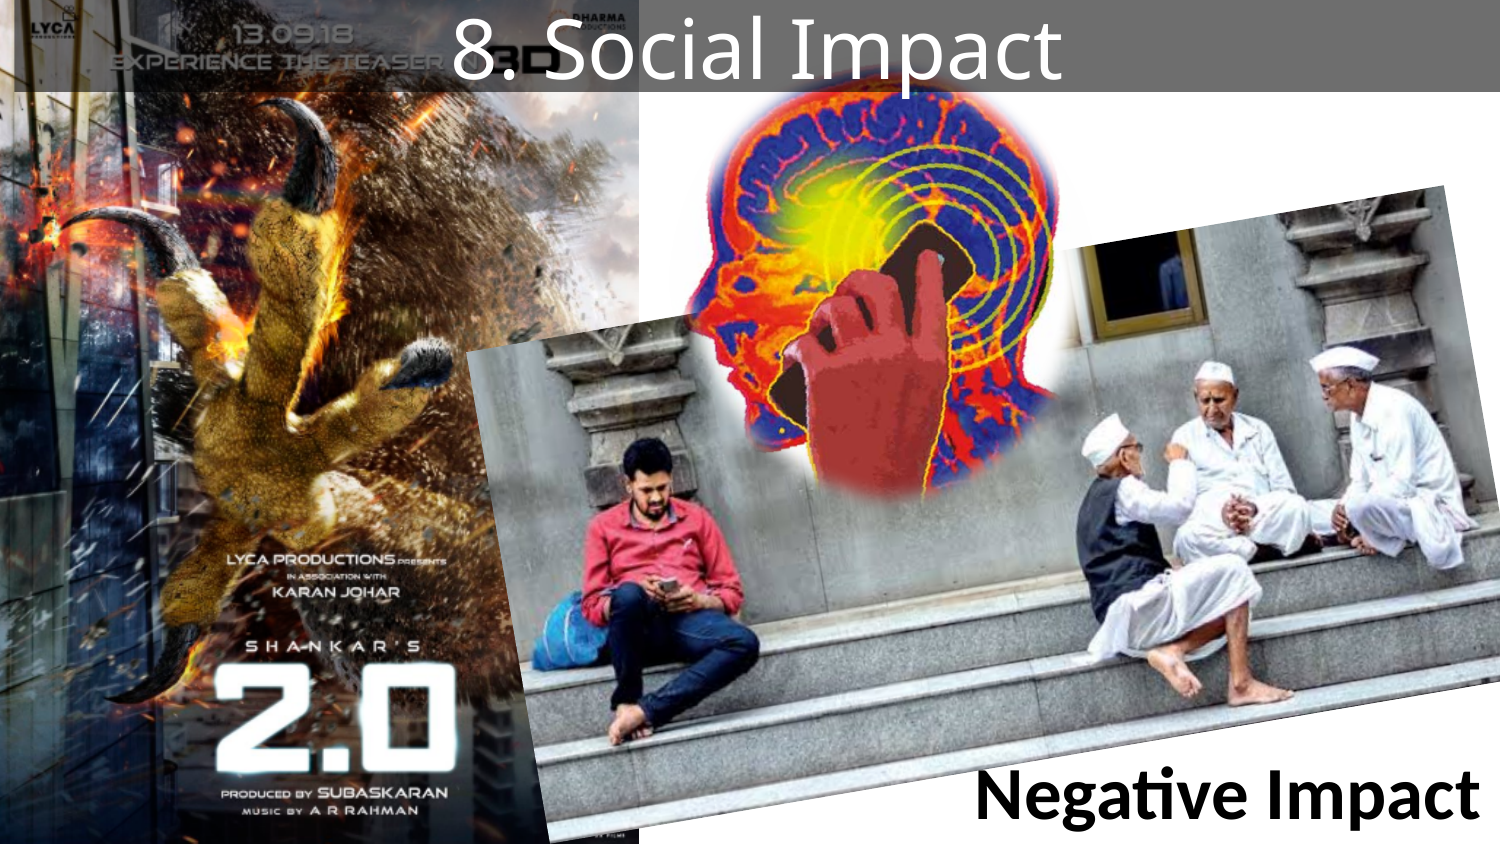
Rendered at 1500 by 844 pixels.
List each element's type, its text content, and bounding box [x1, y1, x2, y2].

title 8. Social Impact [641, 0, 1500, 92]
picture [0, 0, 1500, 844]
text_box Negative Impact [960, 767, 1497, 843]
